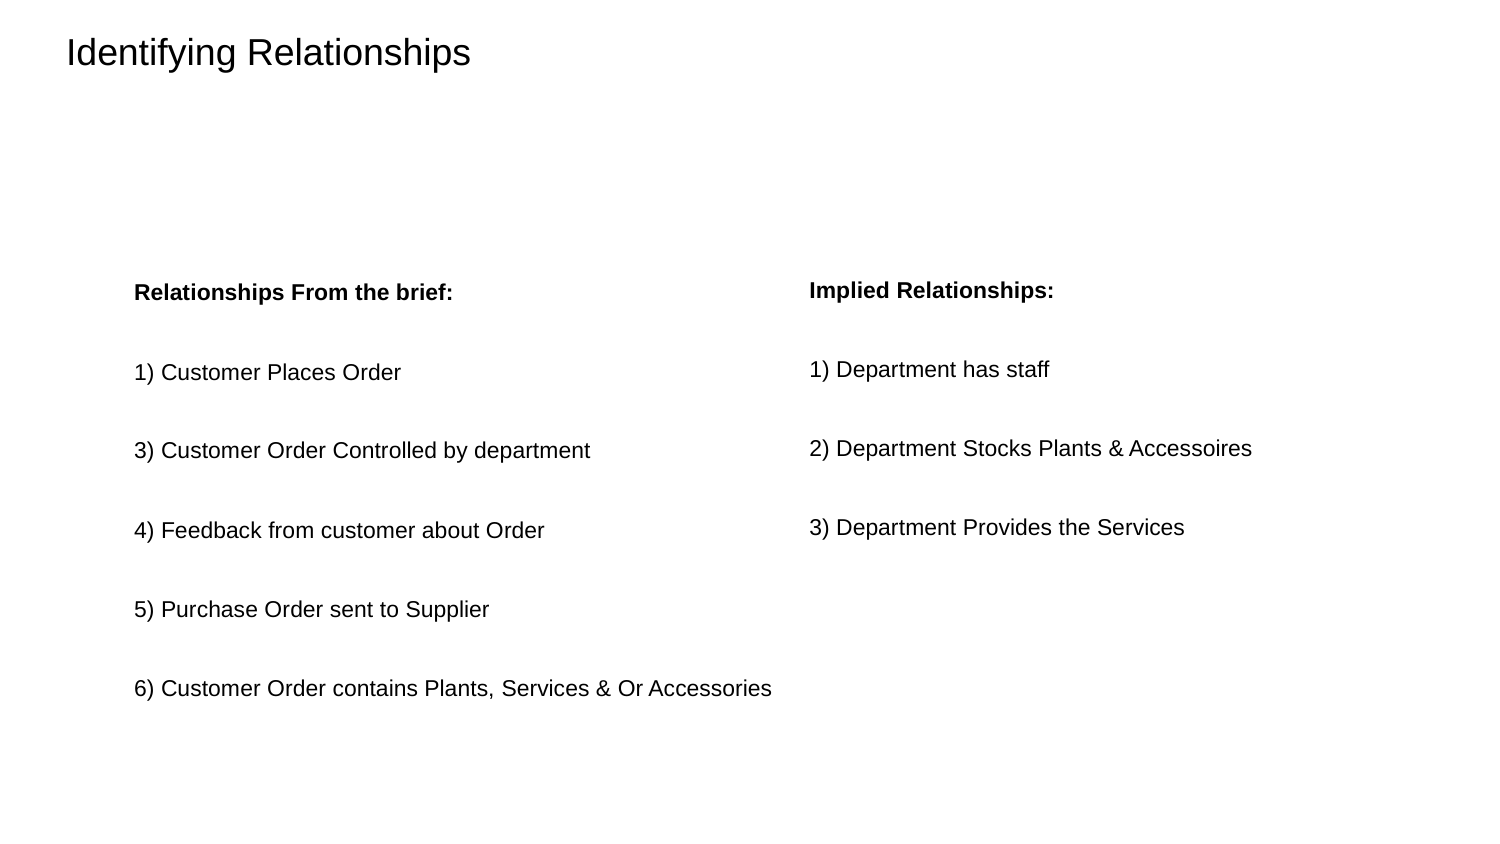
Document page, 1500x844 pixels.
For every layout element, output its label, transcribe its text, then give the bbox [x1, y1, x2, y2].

text_box Implied Relationships:​ 1) Department has staff​ 2) Department Stocks Plants & Accessoires​ 3) Department Provides the Services​ [794, 218, 1287, 545]
title Identifying Relationships [51, 12, 1457, 79]
text_box Relationships From the brief:​ 1) Customer Places Order​ 3) Customer Order Controlled by department ​ 4) Feedback from customer about Order ​ 5) Purchase Order sent to Supplier​ 6) Customer Order contains Plants, ​Services & Or Accessories​ [119, 112, 821, 815]
